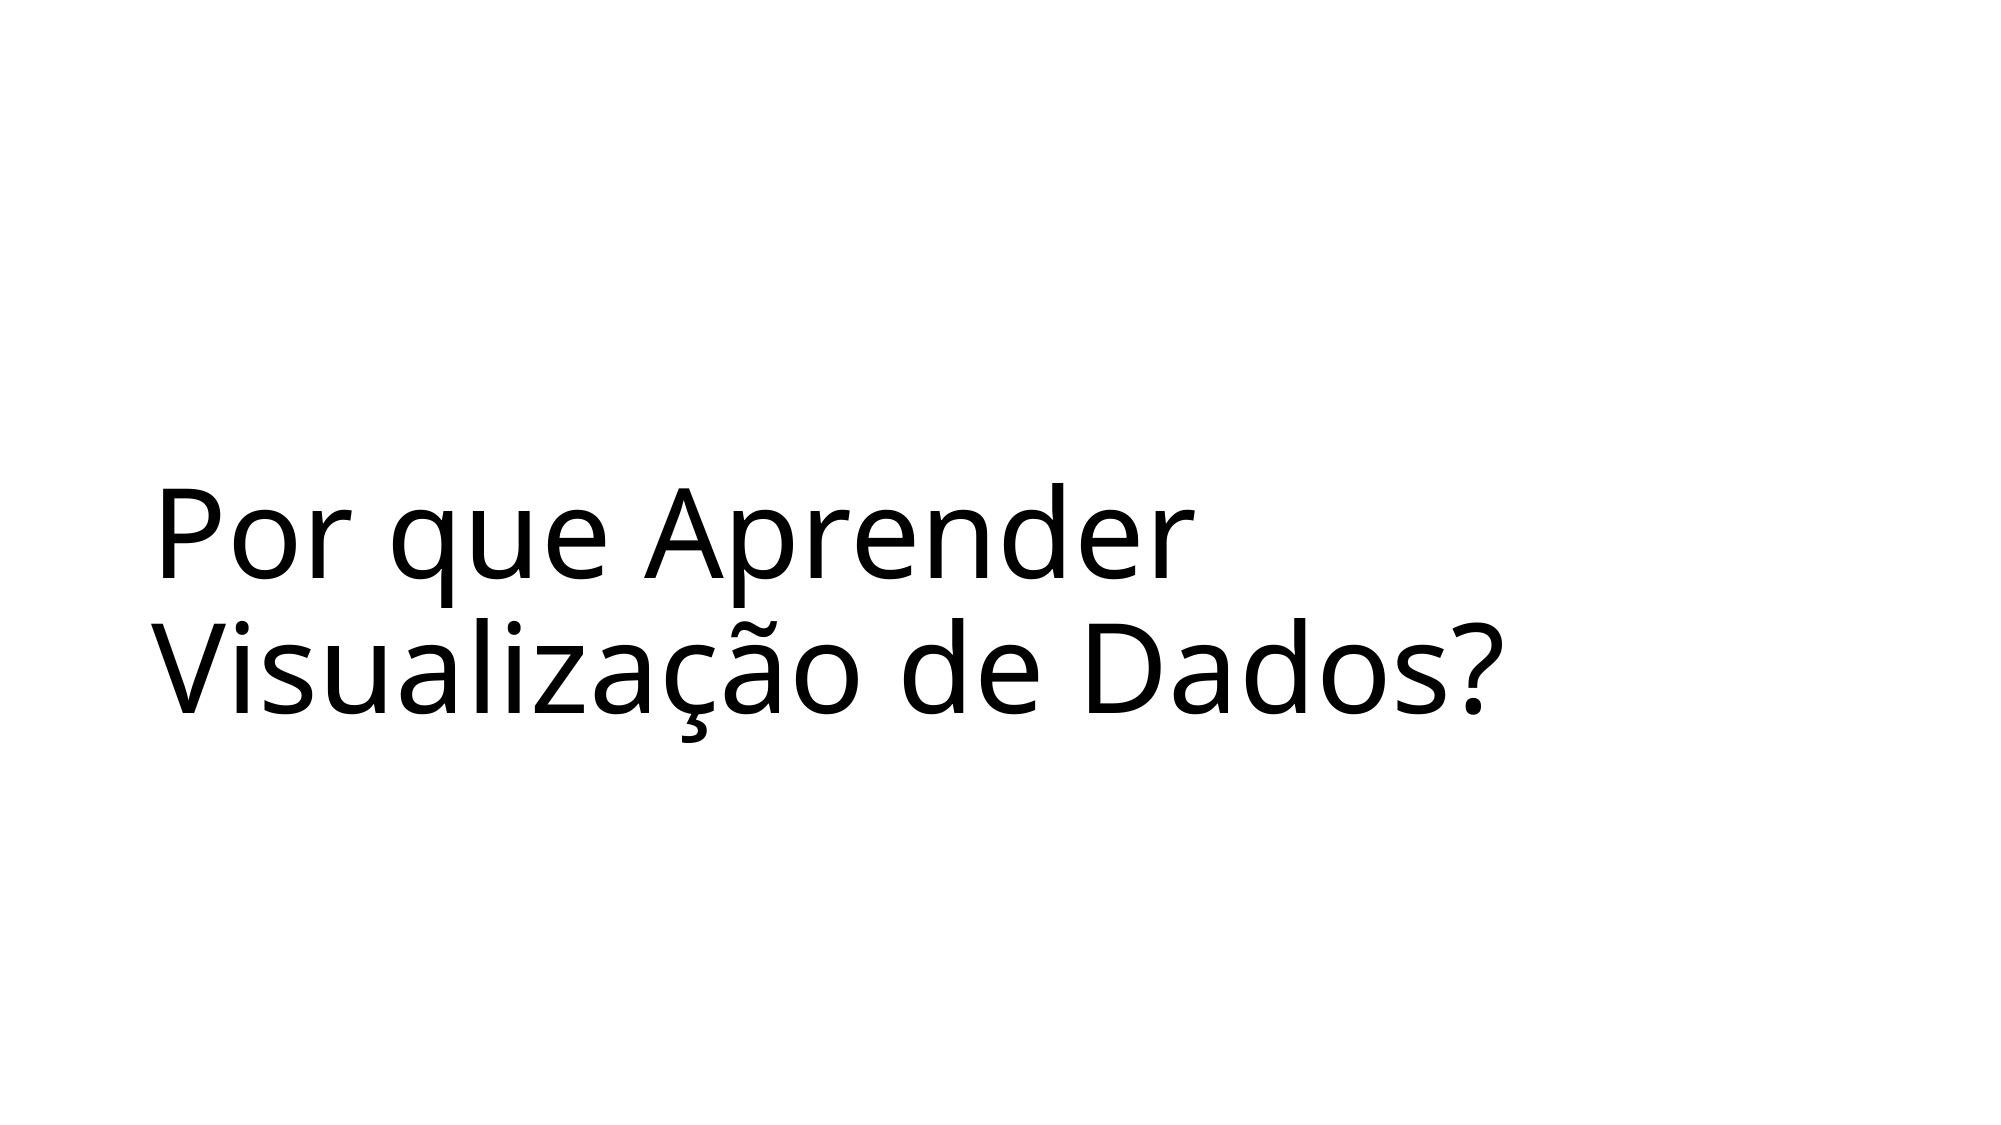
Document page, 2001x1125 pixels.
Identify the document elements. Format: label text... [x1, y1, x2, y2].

title Por que Aprender Visualização de Dados? [136, 280, 1862, 749]
